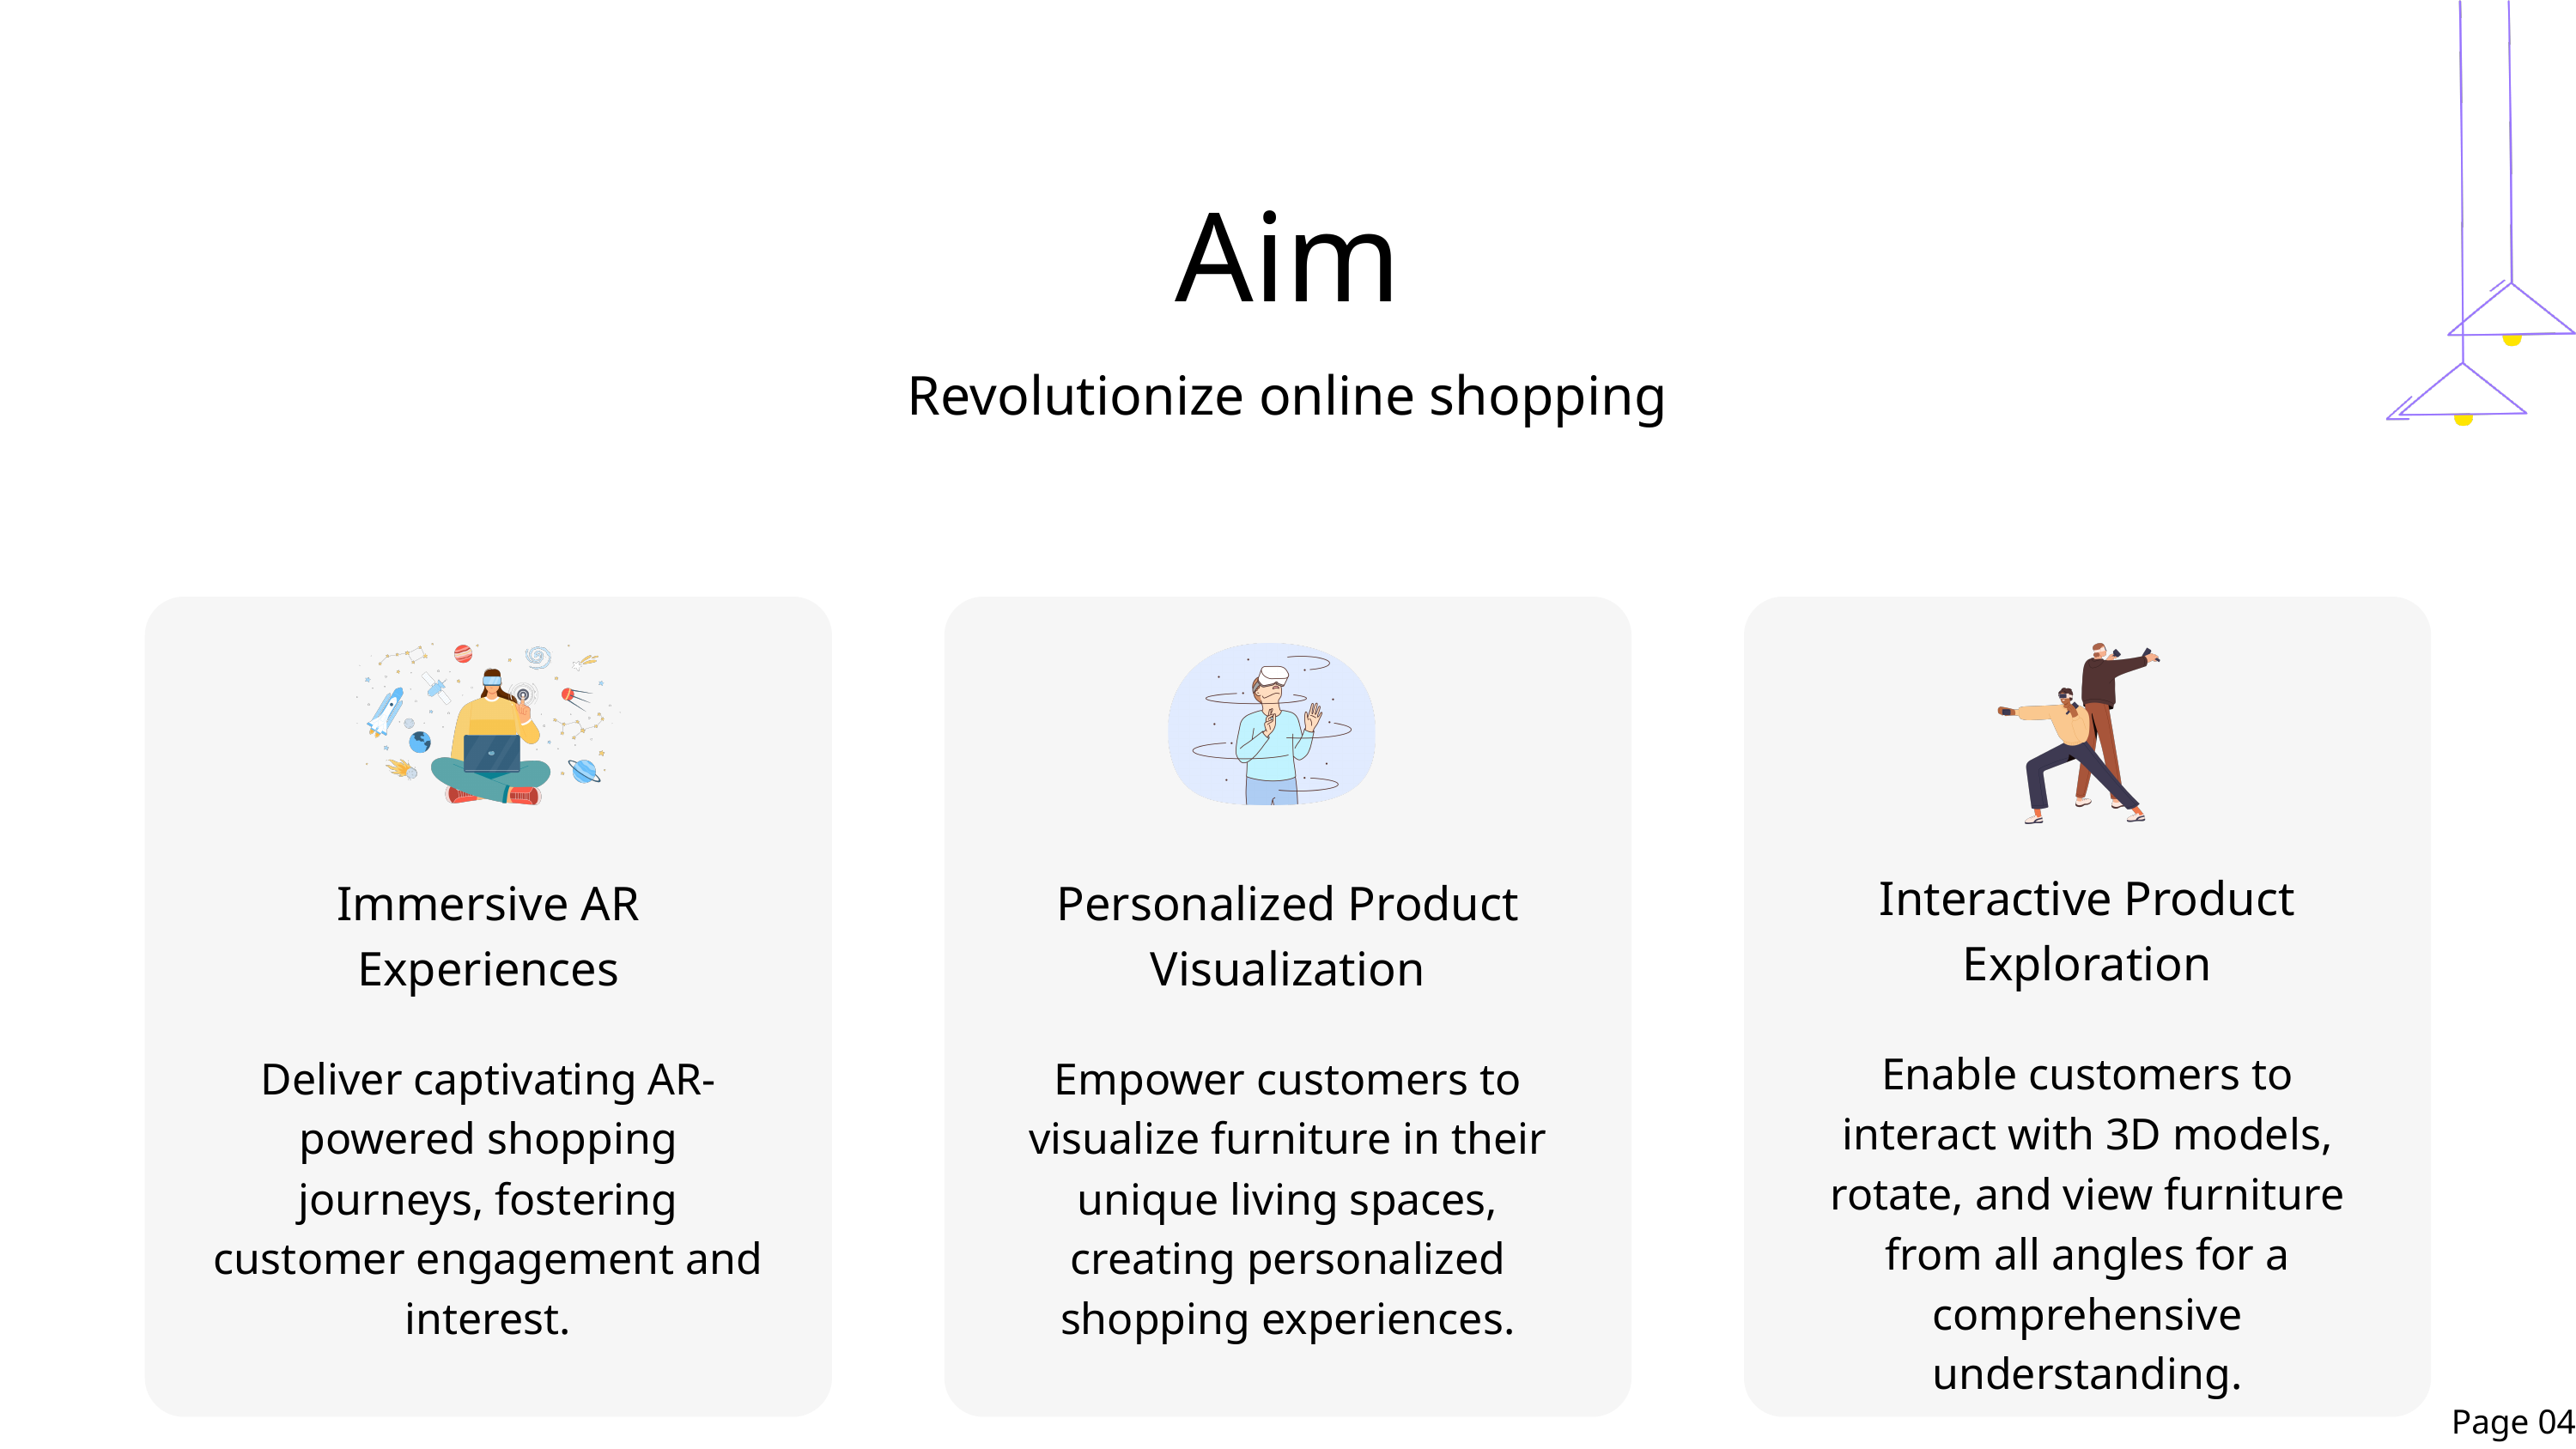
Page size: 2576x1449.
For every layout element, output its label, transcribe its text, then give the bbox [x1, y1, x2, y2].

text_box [205, 870, 771, 1396]
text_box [1005, 870, 1571, 1396]
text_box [1743, 596, 2432, 1417]
text_box Page 04 [2435, 1393, 2576, 1441]
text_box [1804, 864, 2371, 1449]
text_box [144, 596, 833, 1417]
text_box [944, 596, 1632, 1417]
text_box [436, 178, 2140, 426]
text_box [2385, 0, 2576, 427]
